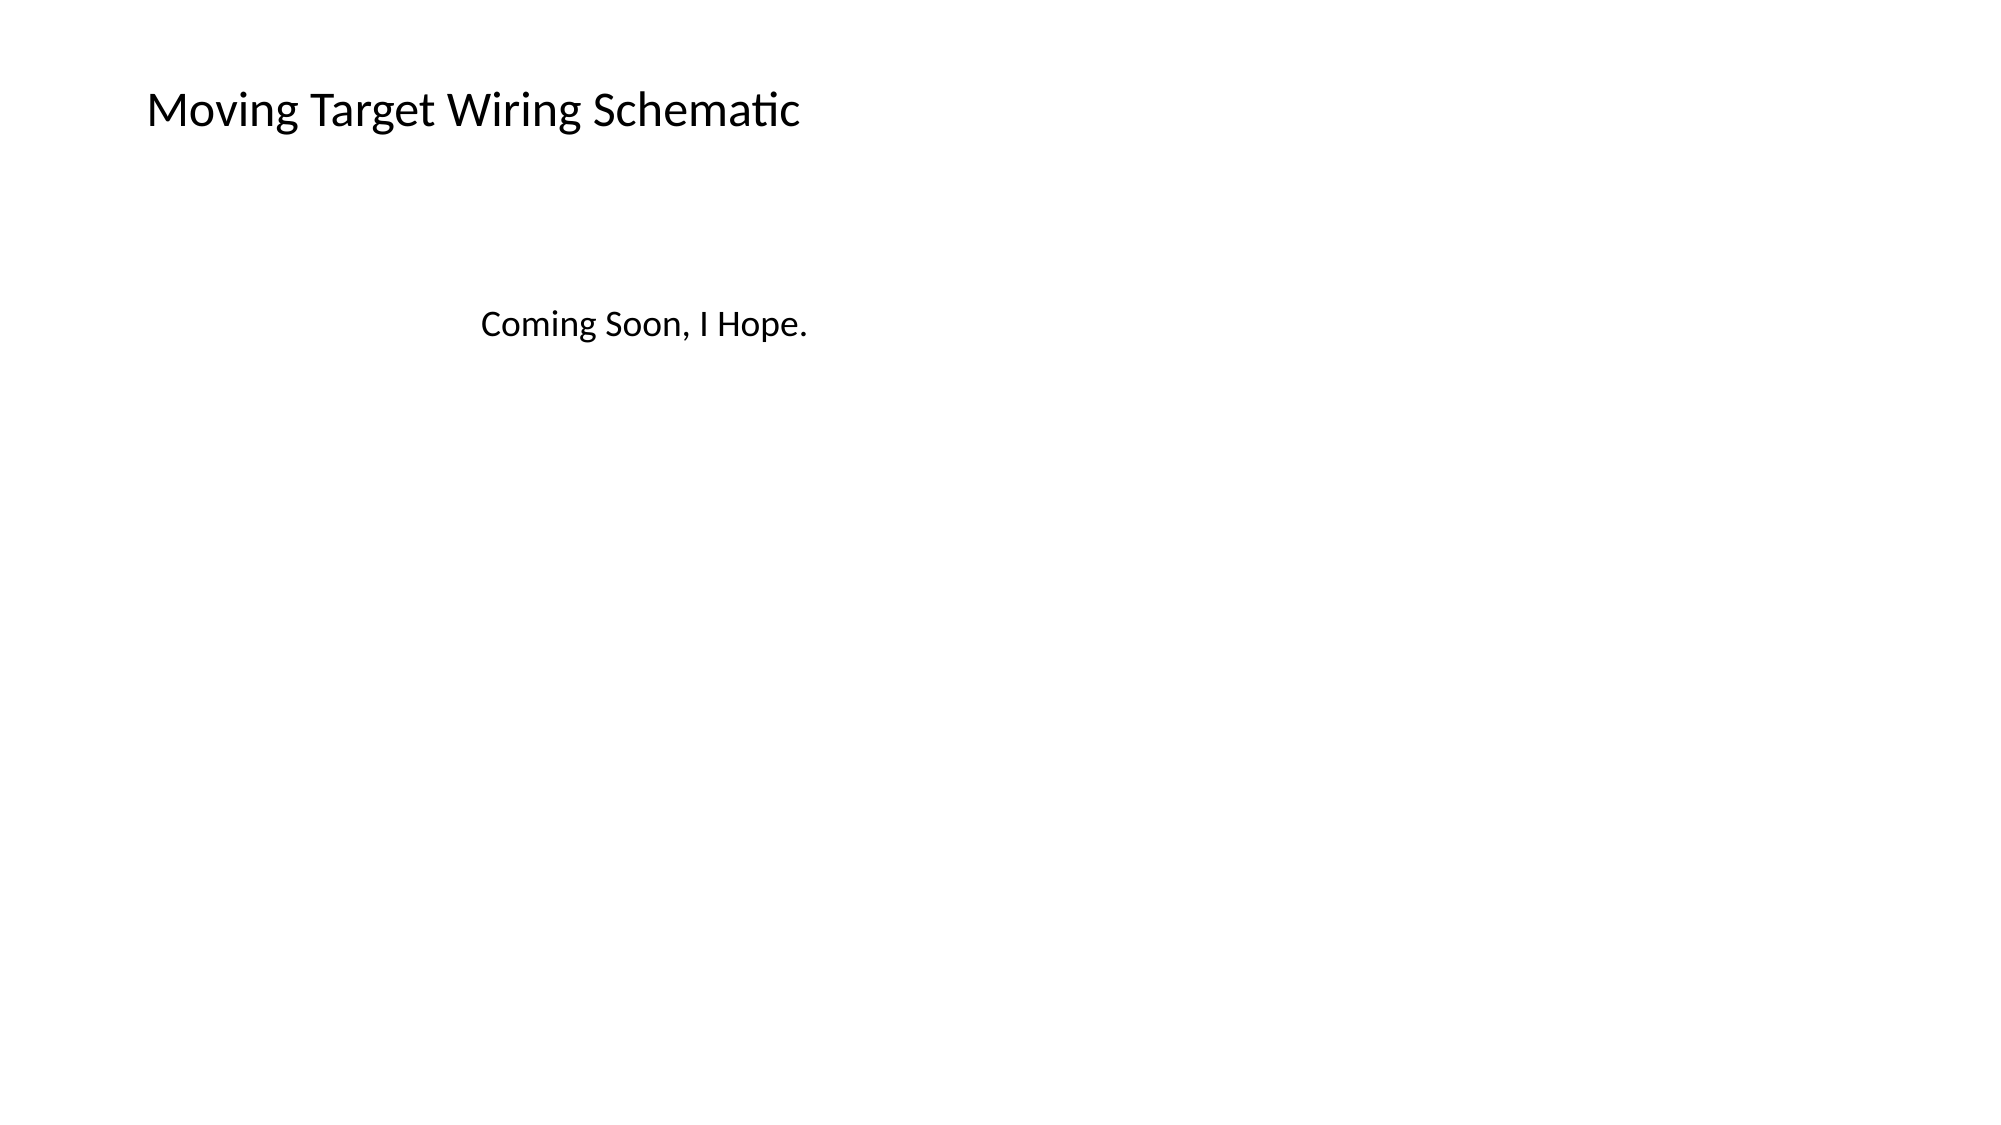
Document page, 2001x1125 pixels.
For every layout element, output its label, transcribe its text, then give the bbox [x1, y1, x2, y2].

text_box Coming Soon, I Hope. [466, 291, 824, 352]
text_box Moving Target Wiring Schematic [131, 69, 817, 145]
